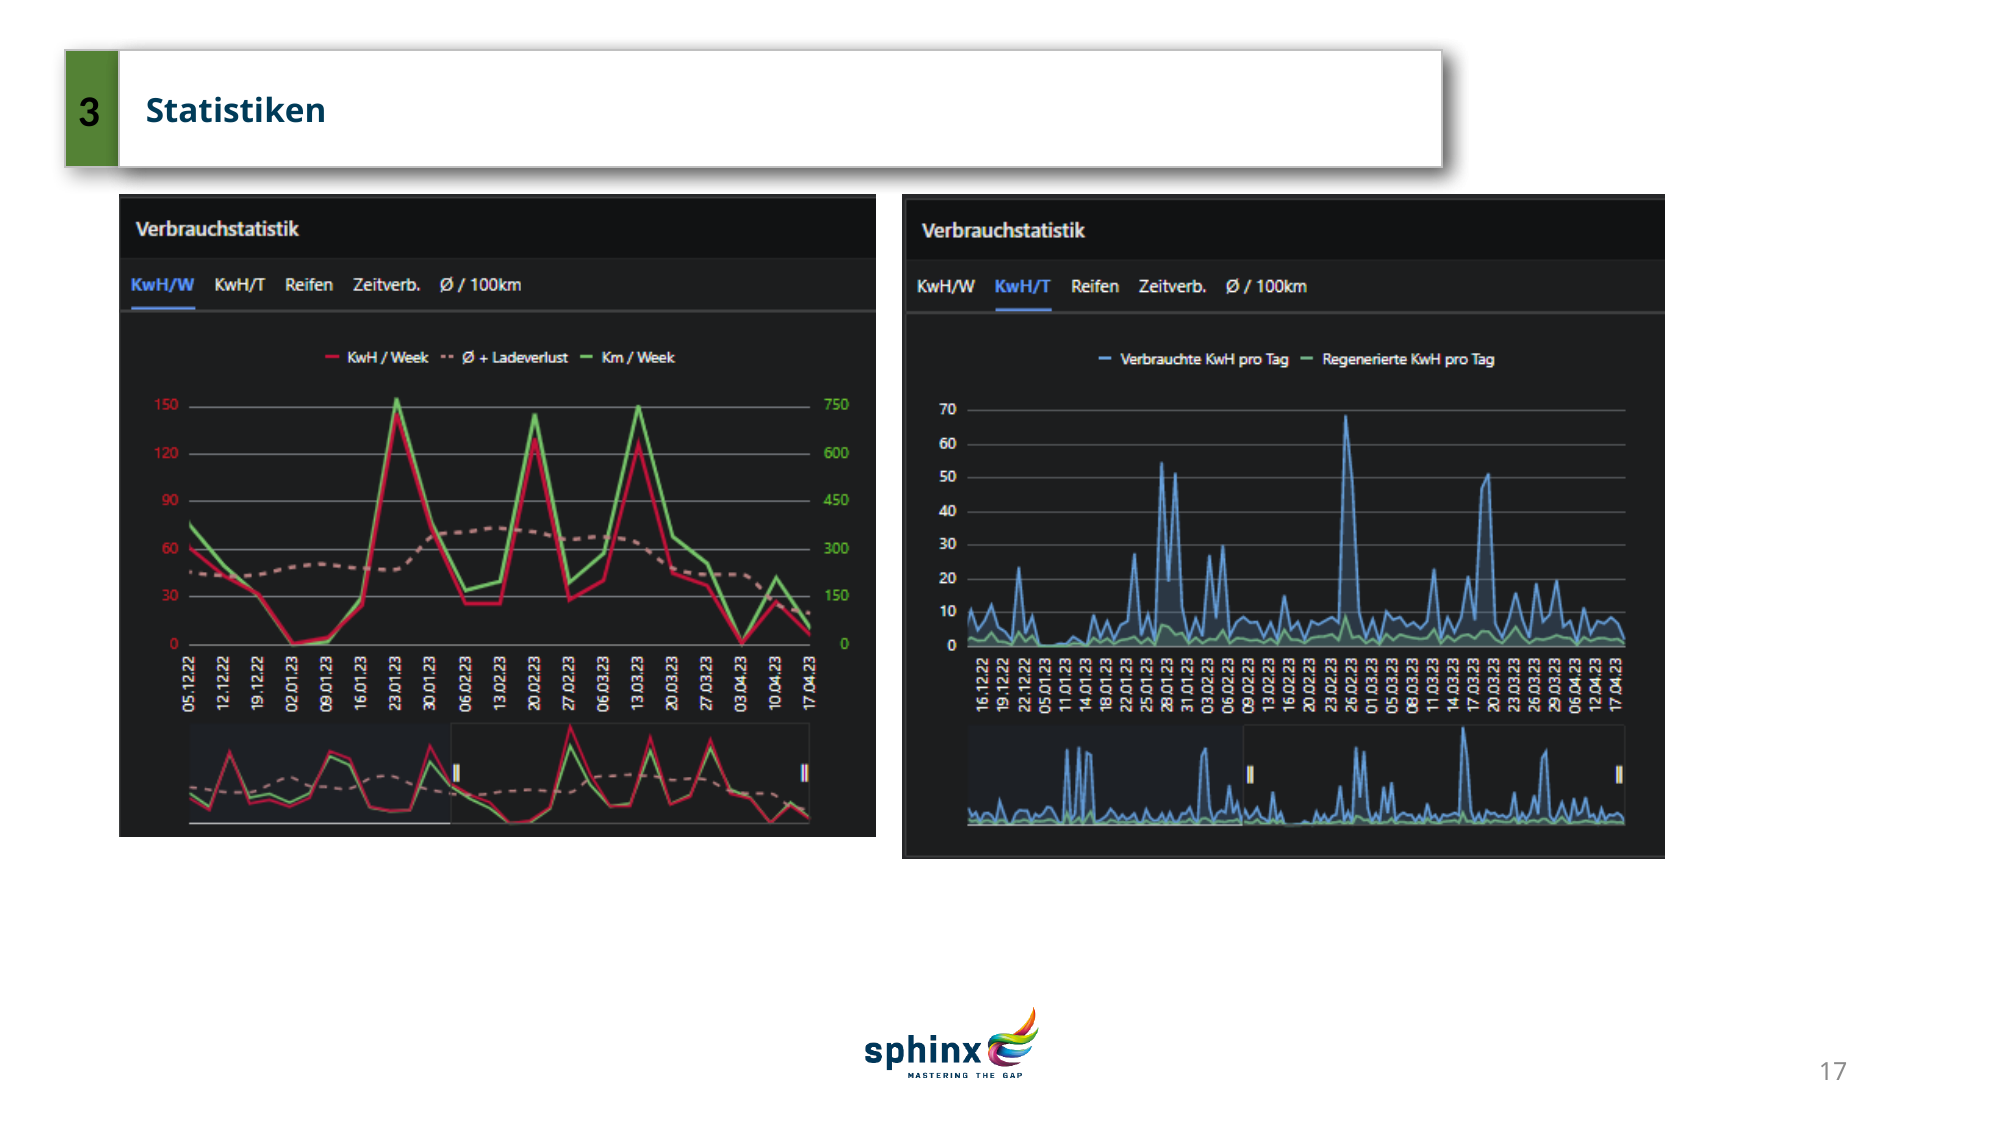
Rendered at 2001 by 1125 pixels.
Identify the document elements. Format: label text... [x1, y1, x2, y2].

slide_number 17 [1412, 1042, 1863, 1103]
picture [859, 996, 1044, 1089]
picture [902, 194, 1665, 859]
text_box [64, 49, 1442, 168]
picture [119, 194, 876, 837]
